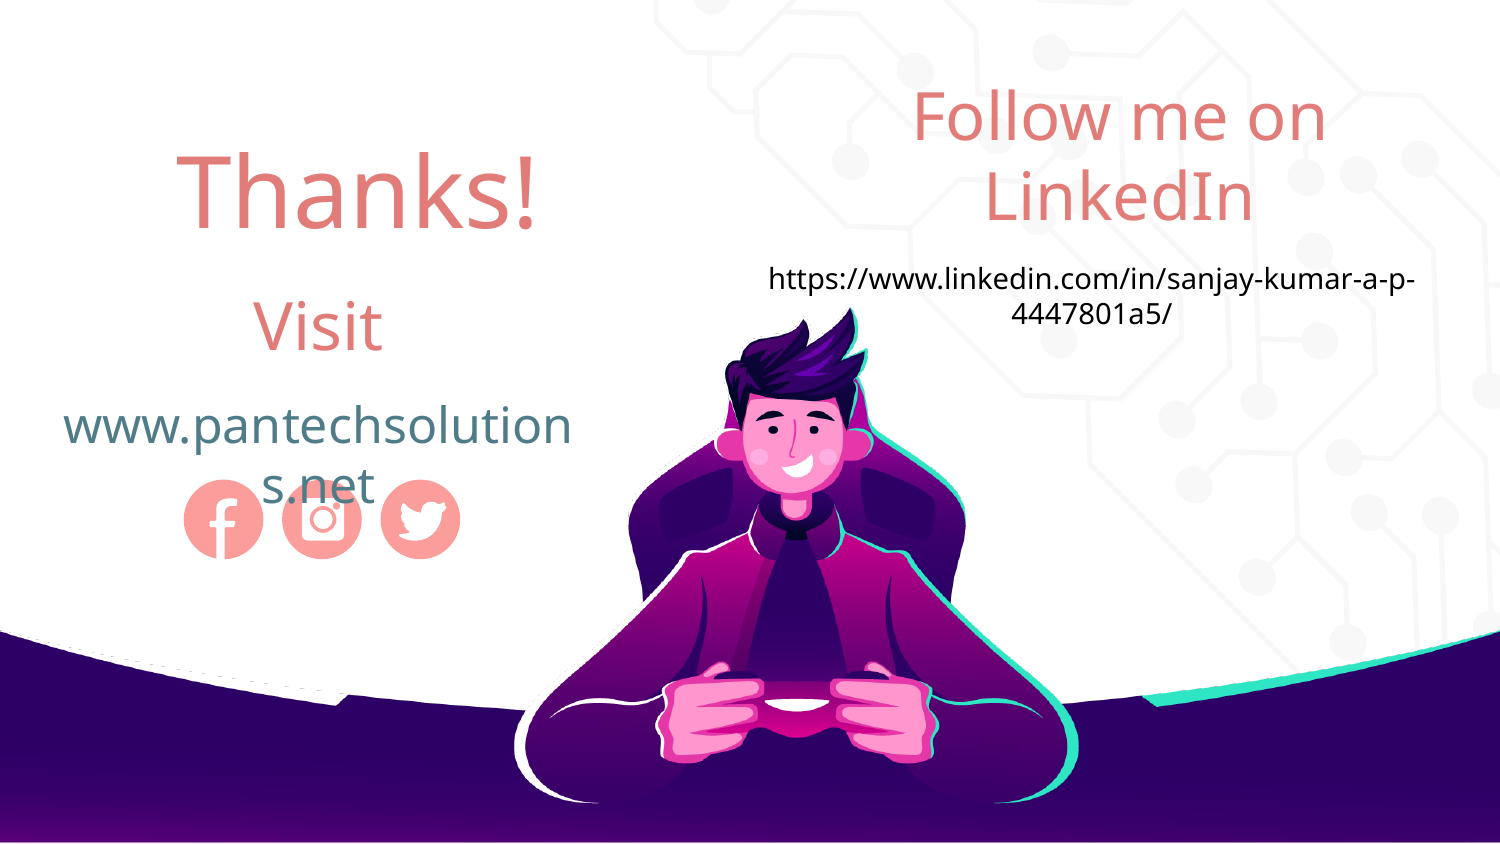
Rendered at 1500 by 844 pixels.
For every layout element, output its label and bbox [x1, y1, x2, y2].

text_box [301, 497, 345, 541]
picture [0, 79, 1500, 844]
